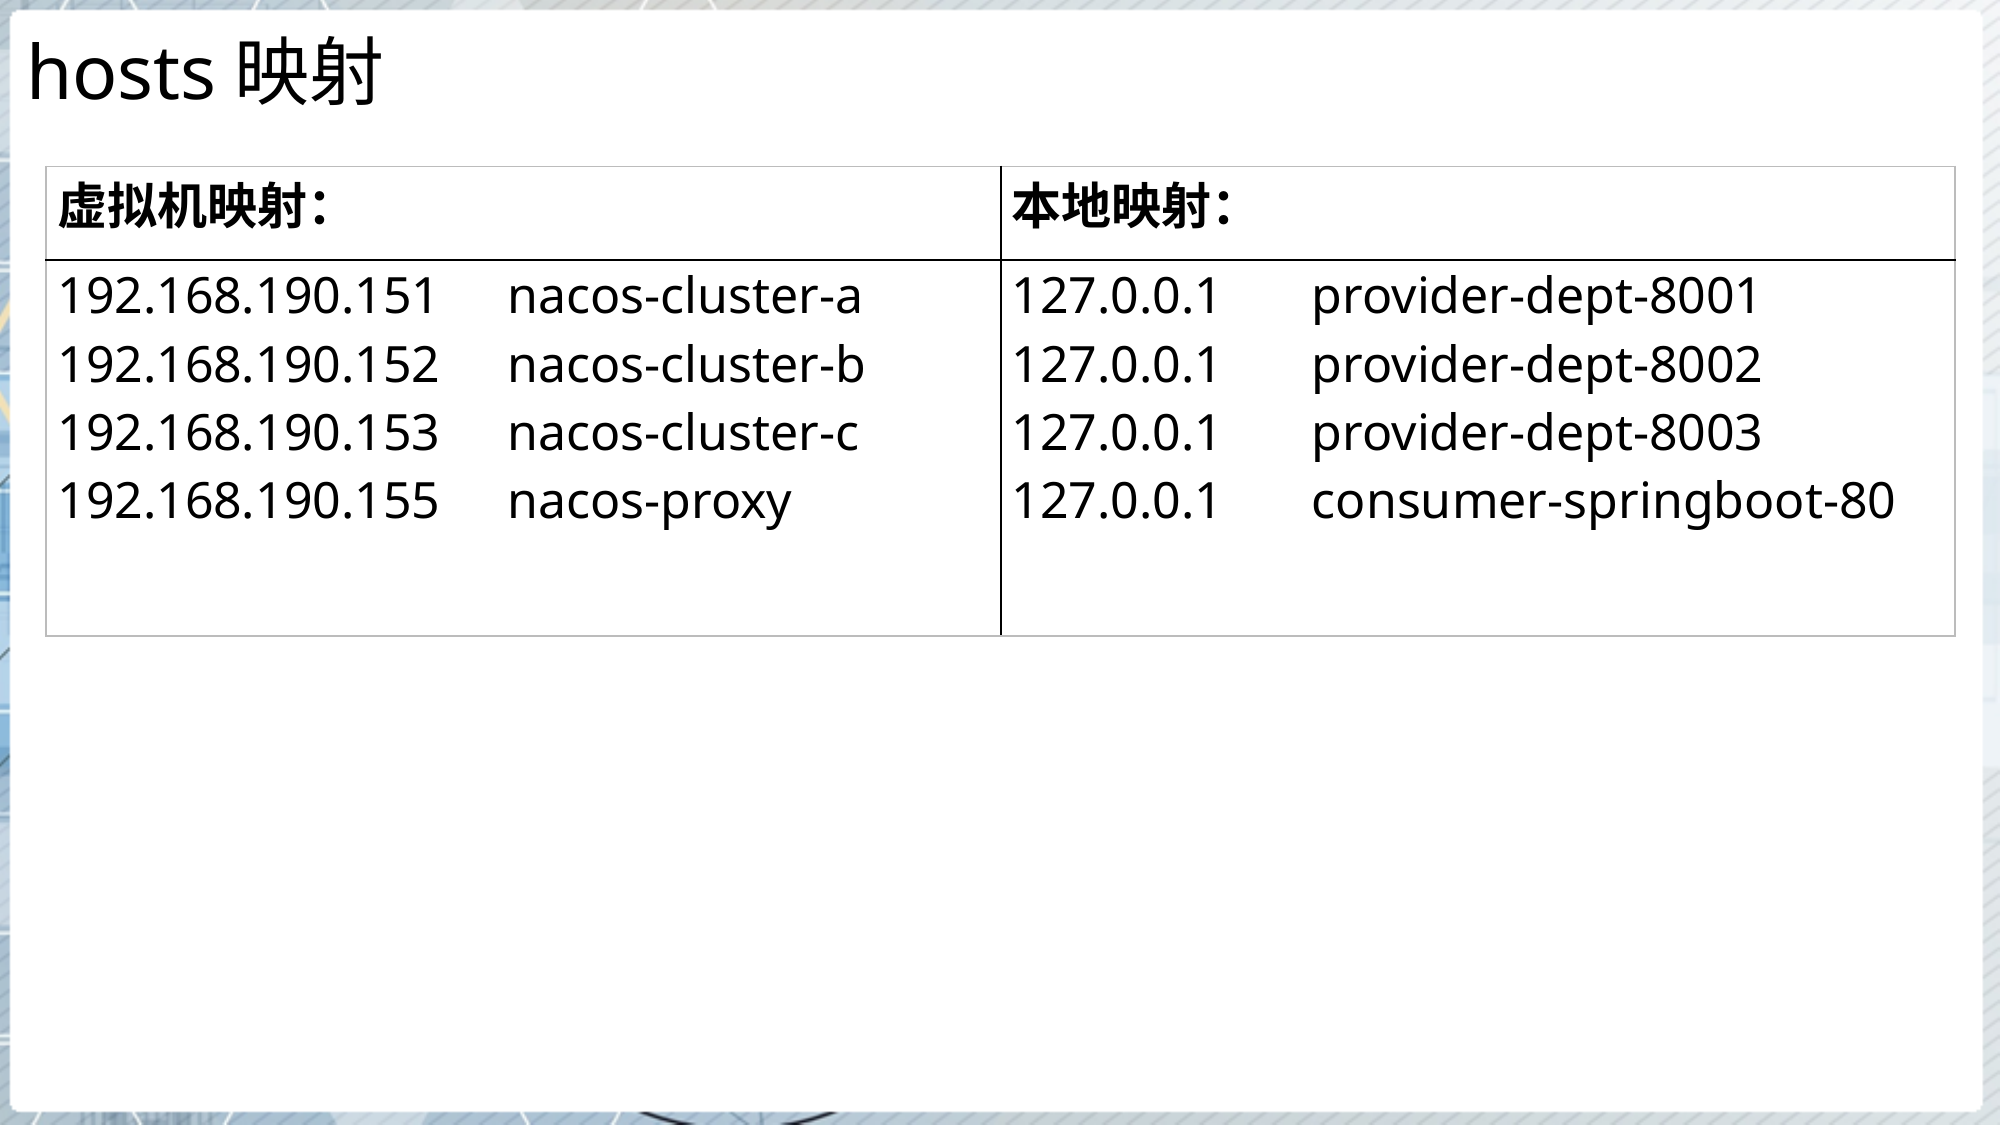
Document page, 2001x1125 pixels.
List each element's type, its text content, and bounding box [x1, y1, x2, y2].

picture [0, 0, 2000, 1125]
table_cell 192.168.190.151 nacos-cluster-a 192.168.190.152 nacos-cluster-b 192.168.190.153 nacos-cluster-c 192.168.190.155 nacos-proxy [47, 261, 1000, 635]
title hosts映射 [11, 11, 1983, 140]
table_header 本地映射： [1002, 167, 1954, 259]
table_cell 127.0.0.1 provider-dept-8001 127.0.0.1 provider-dept-8002 127.0.0.1 provider-dept-8003 127.0.0.1 consumer-springboot-80 [1002, 261, 1954, 635]
table_header 虚拟机映射： [47, 167, 1000, 259]
